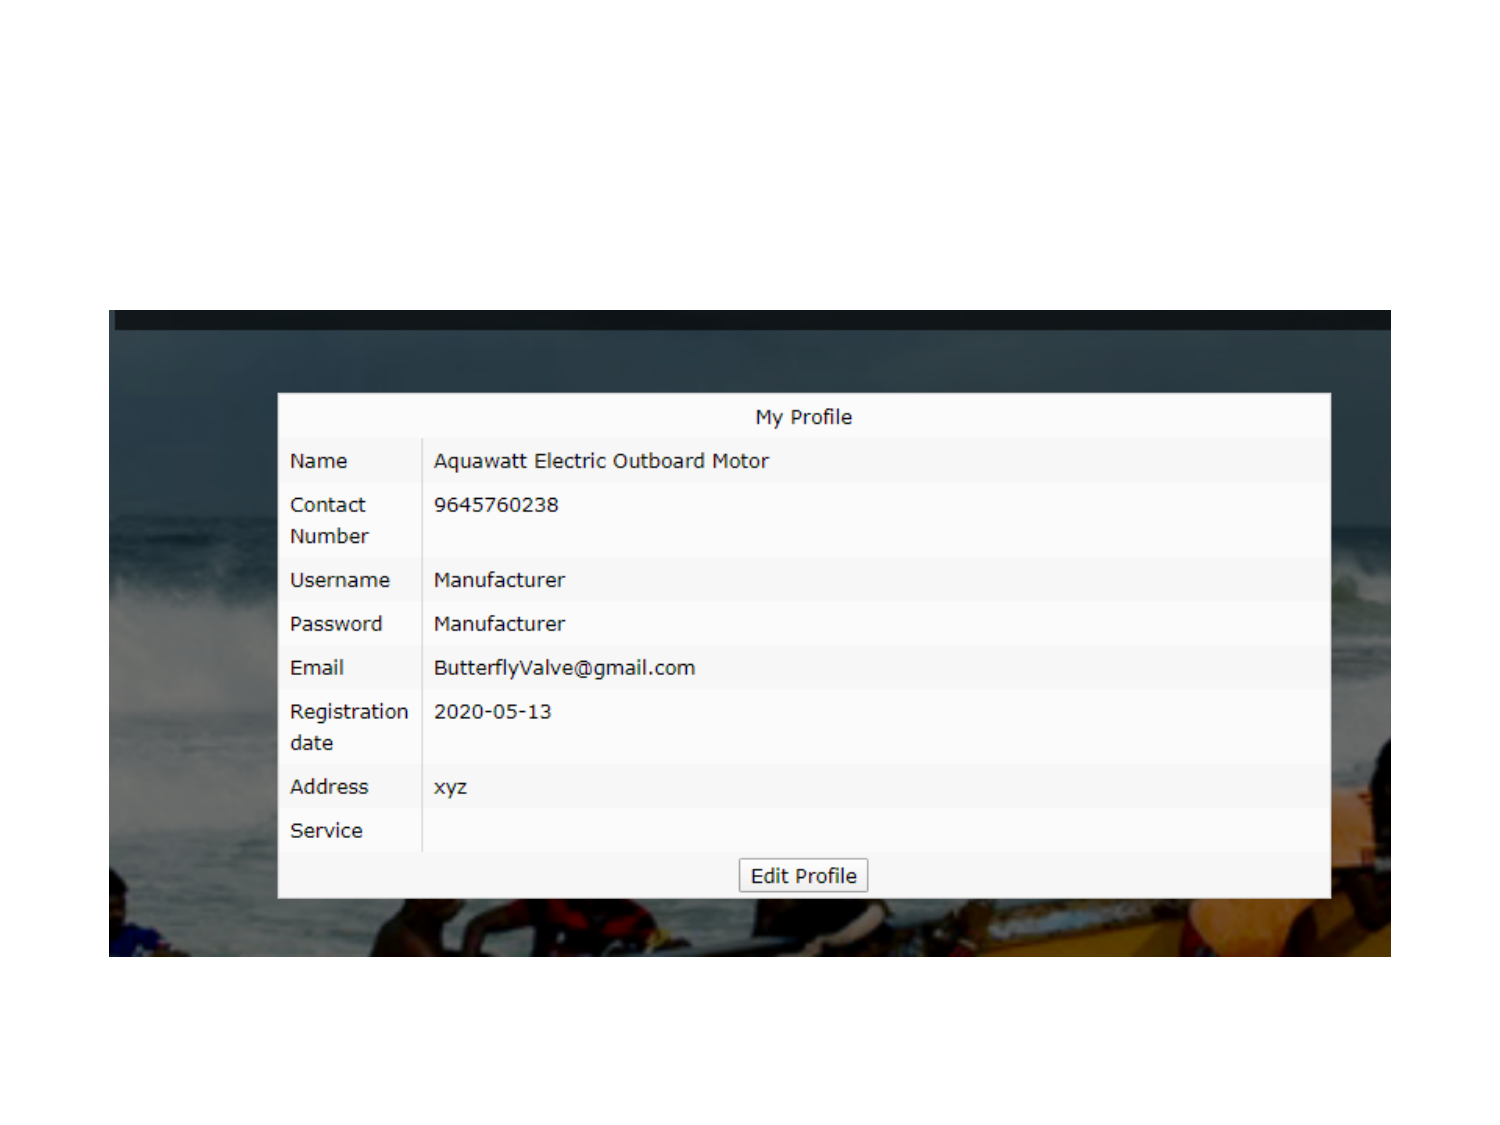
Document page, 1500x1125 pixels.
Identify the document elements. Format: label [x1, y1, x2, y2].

list [109, 310, 1391, 957]
